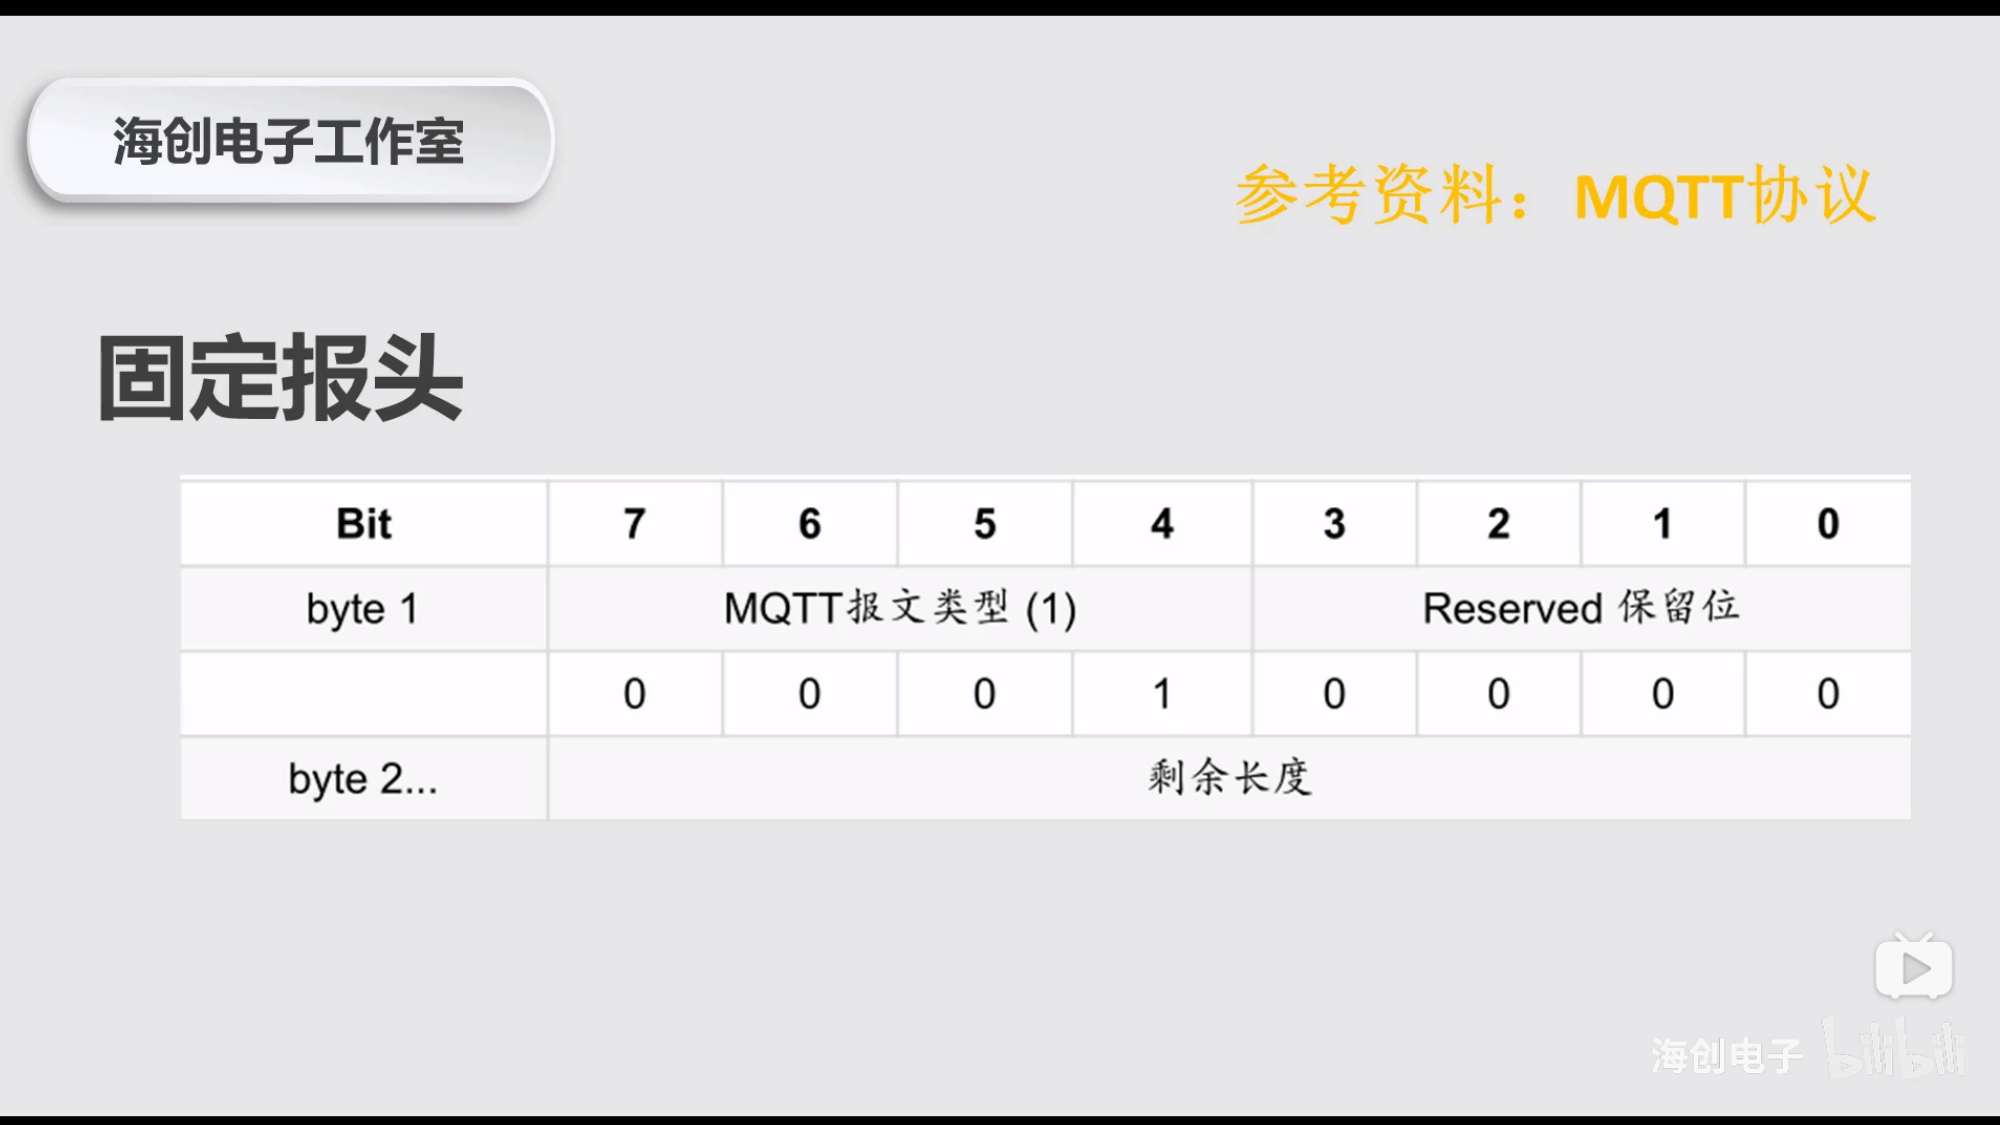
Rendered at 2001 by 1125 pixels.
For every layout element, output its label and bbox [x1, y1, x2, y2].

list [0, 0, 2000, 1125]
